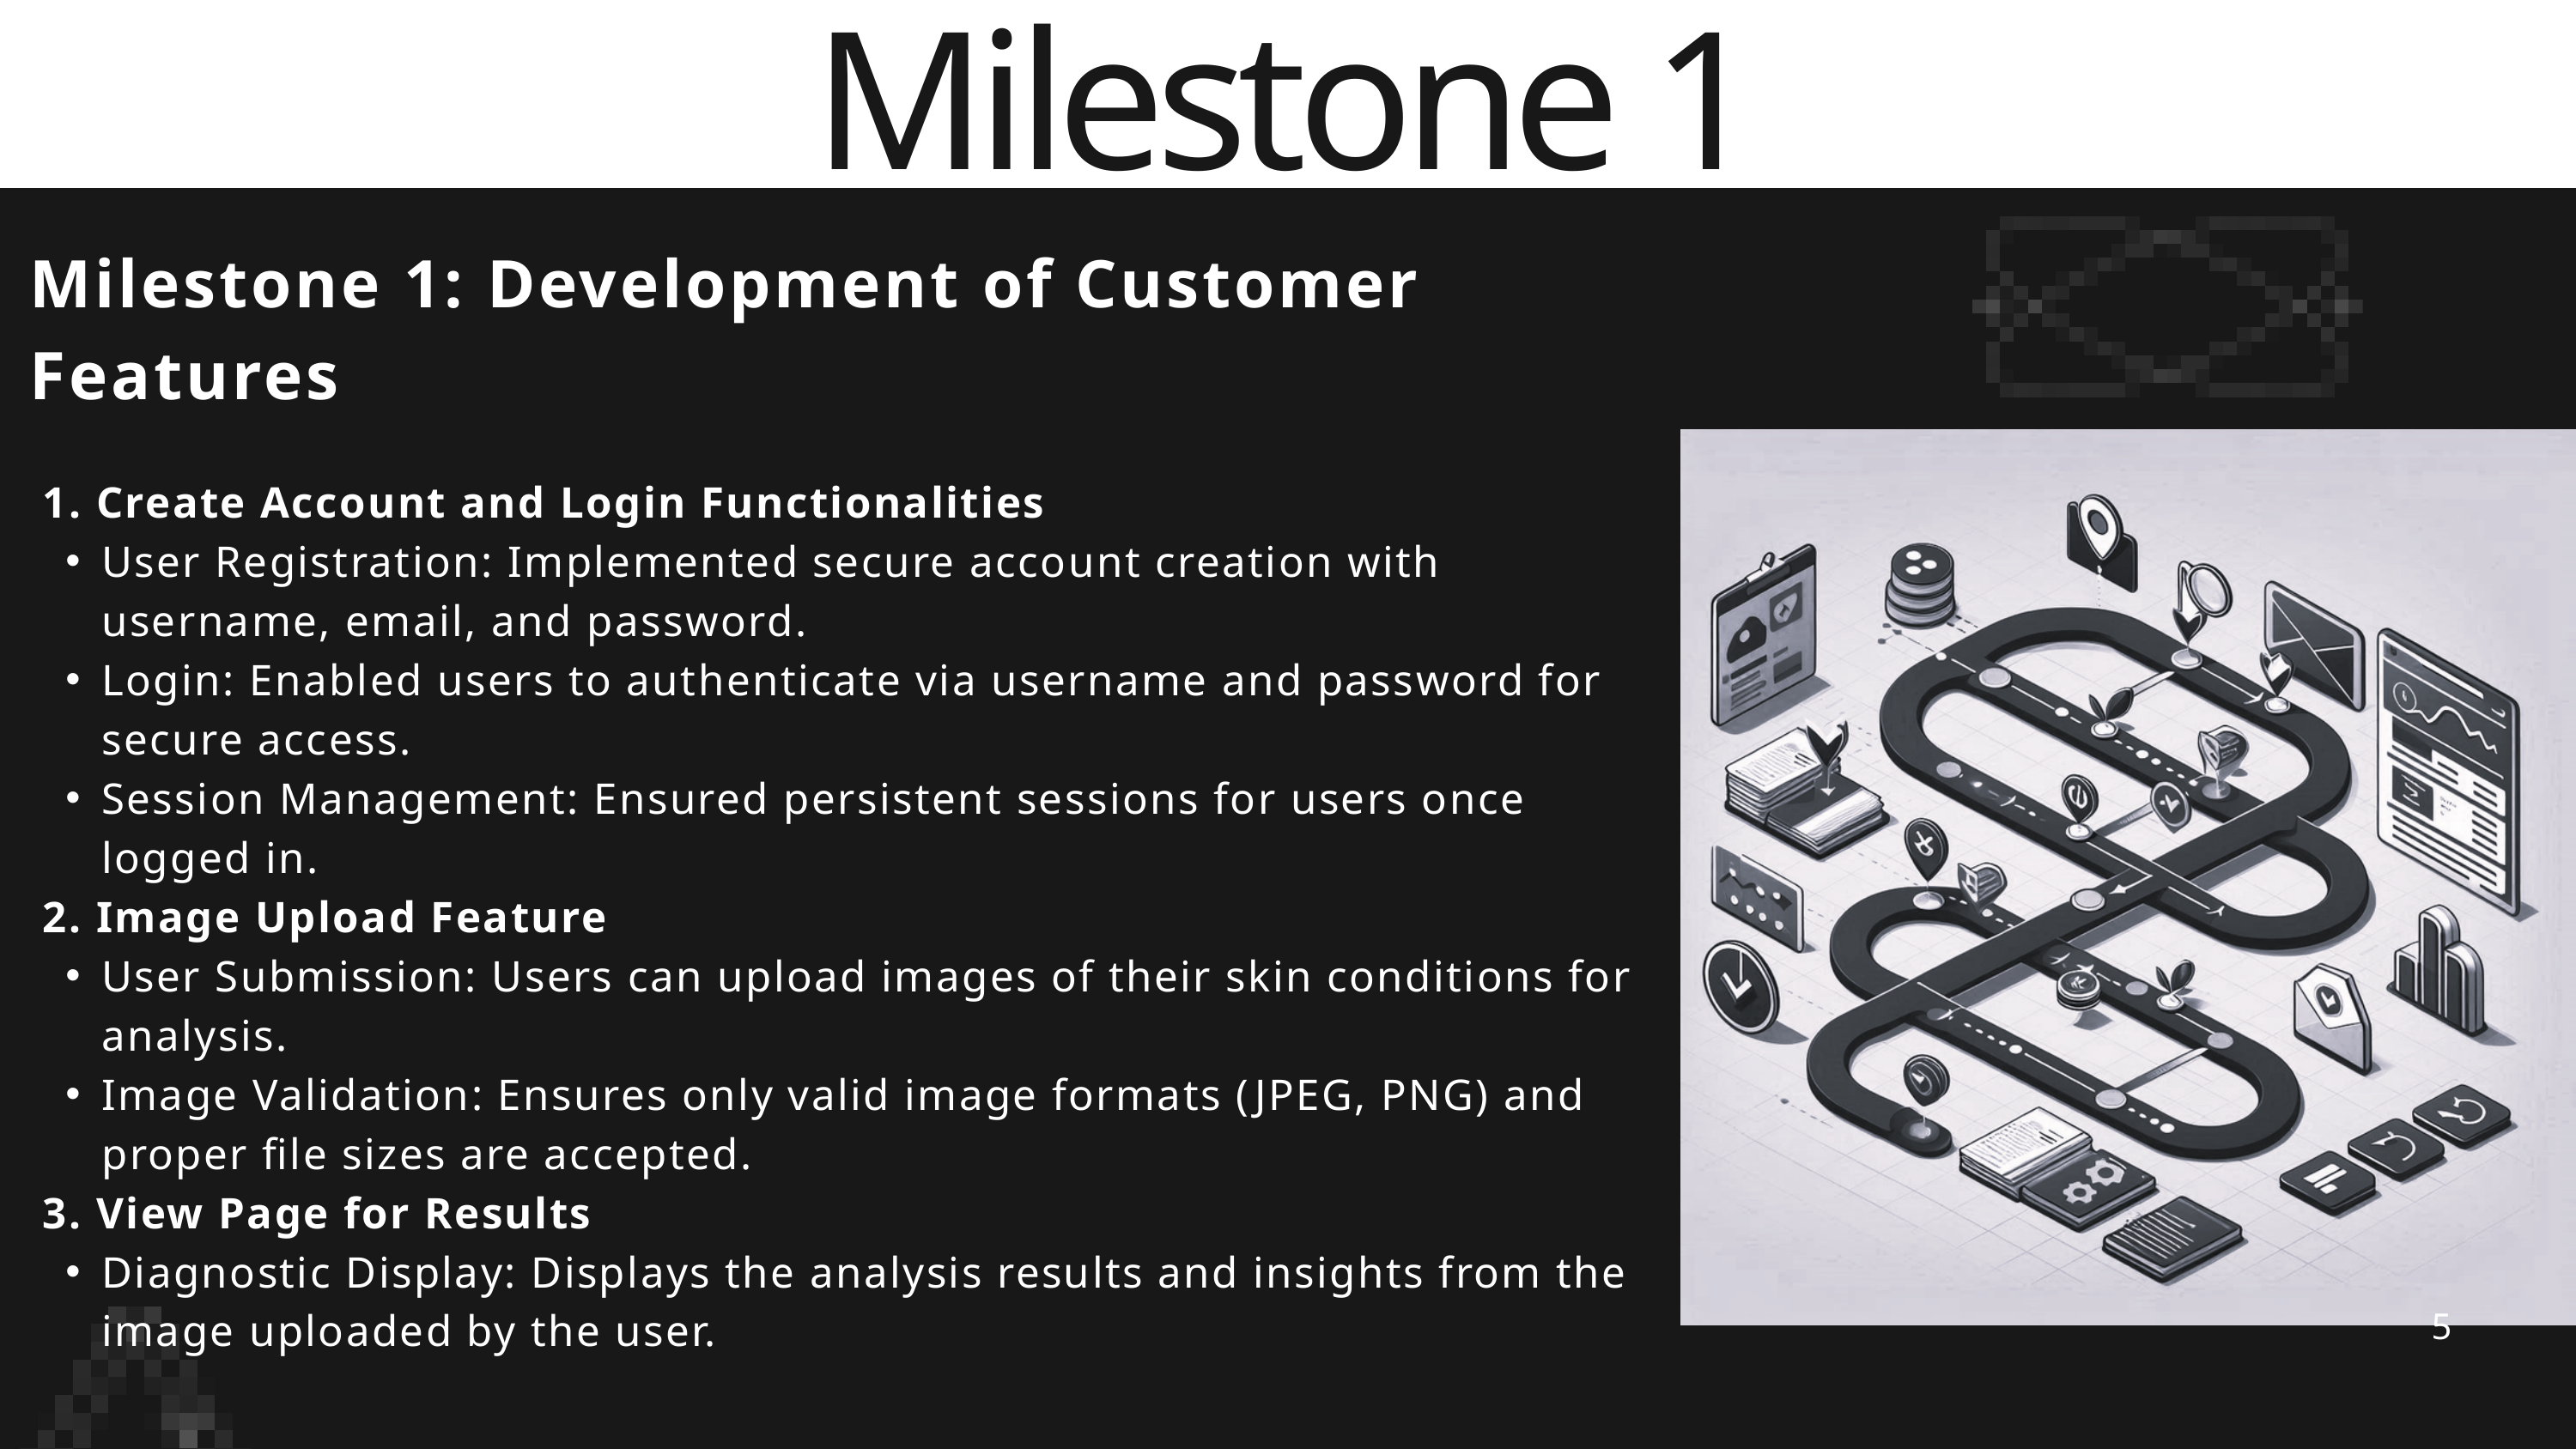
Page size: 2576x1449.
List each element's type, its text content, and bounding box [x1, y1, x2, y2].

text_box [0, 188, 2576, 1449]
text_box Milestone 1 [144, 4, 2431, 185]
